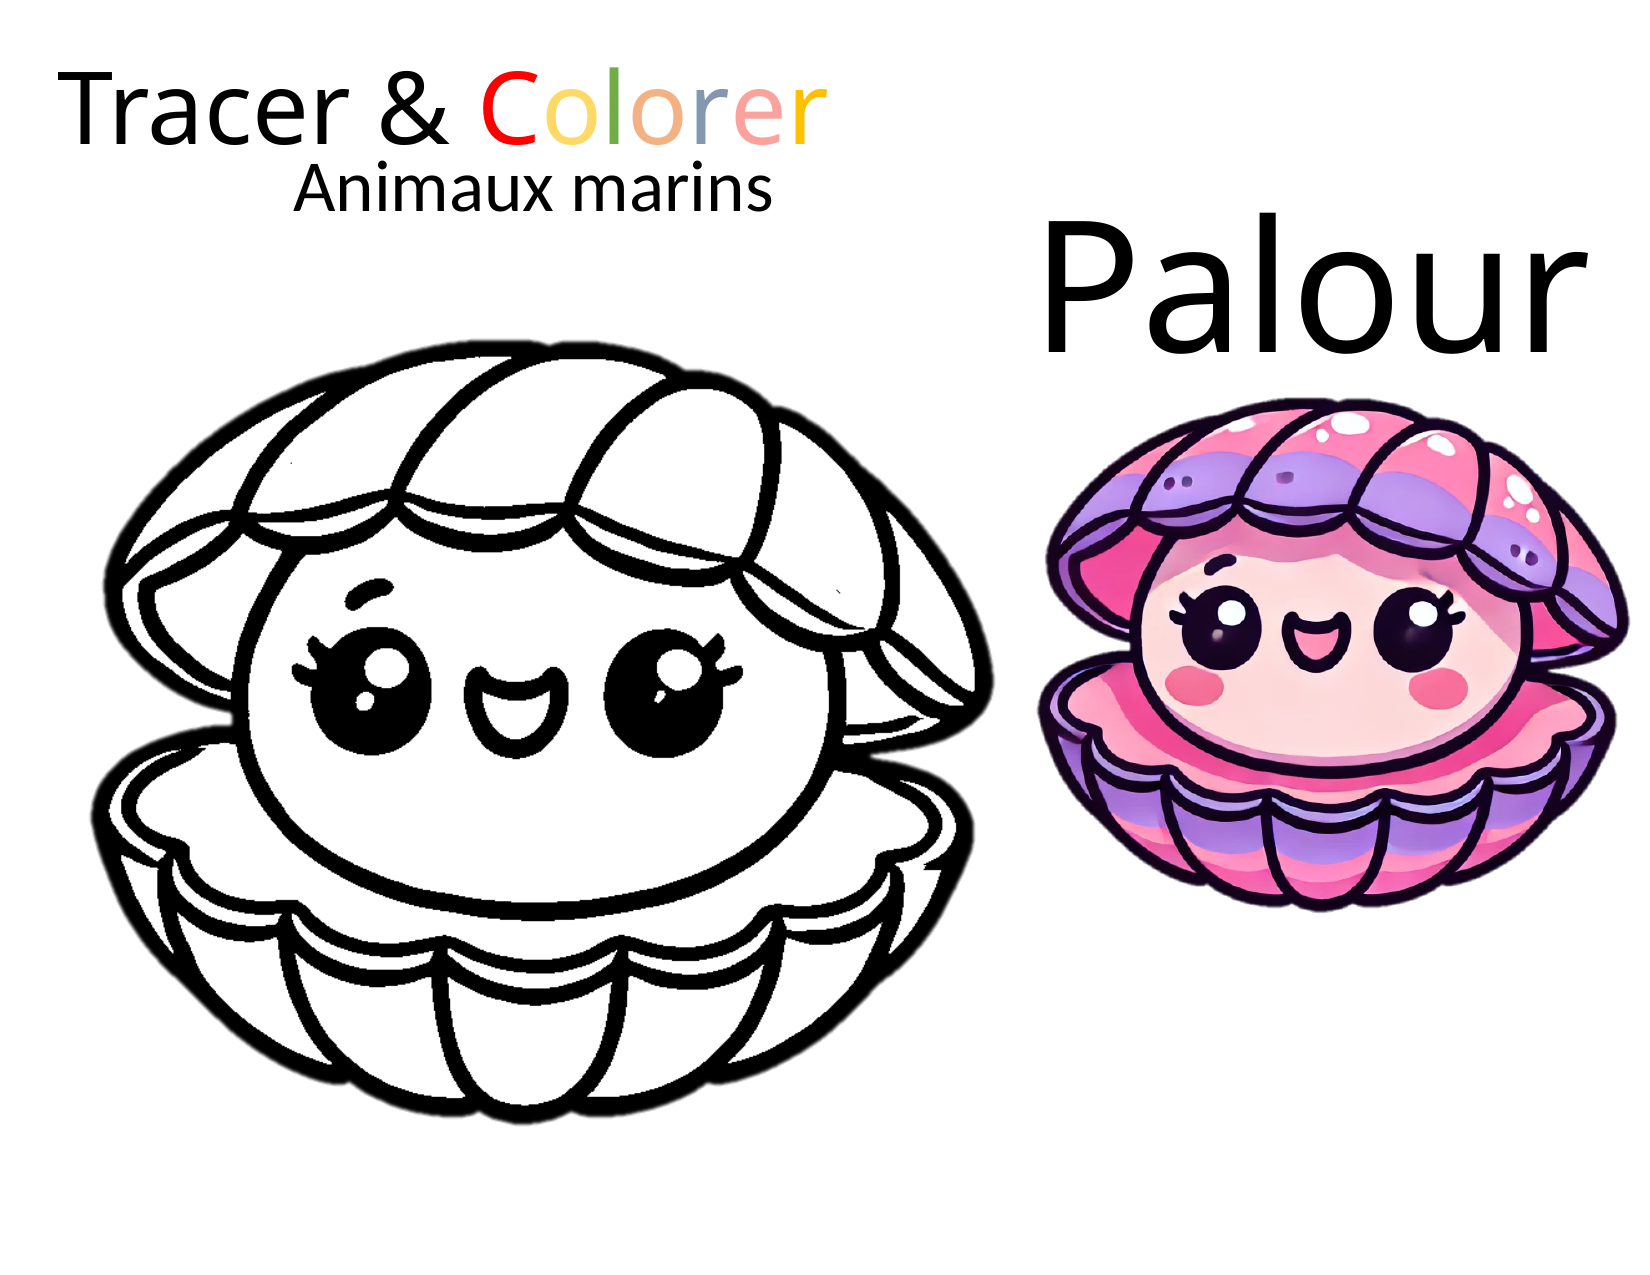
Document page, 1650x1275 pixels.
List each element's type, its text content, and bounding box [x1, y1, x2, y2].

text_box Palourde [1168, 161, 1636, 260]
picture [0, 130, 1650, 1275]
text_box Tracer & Colorer [42, 36, 1007, 130]
